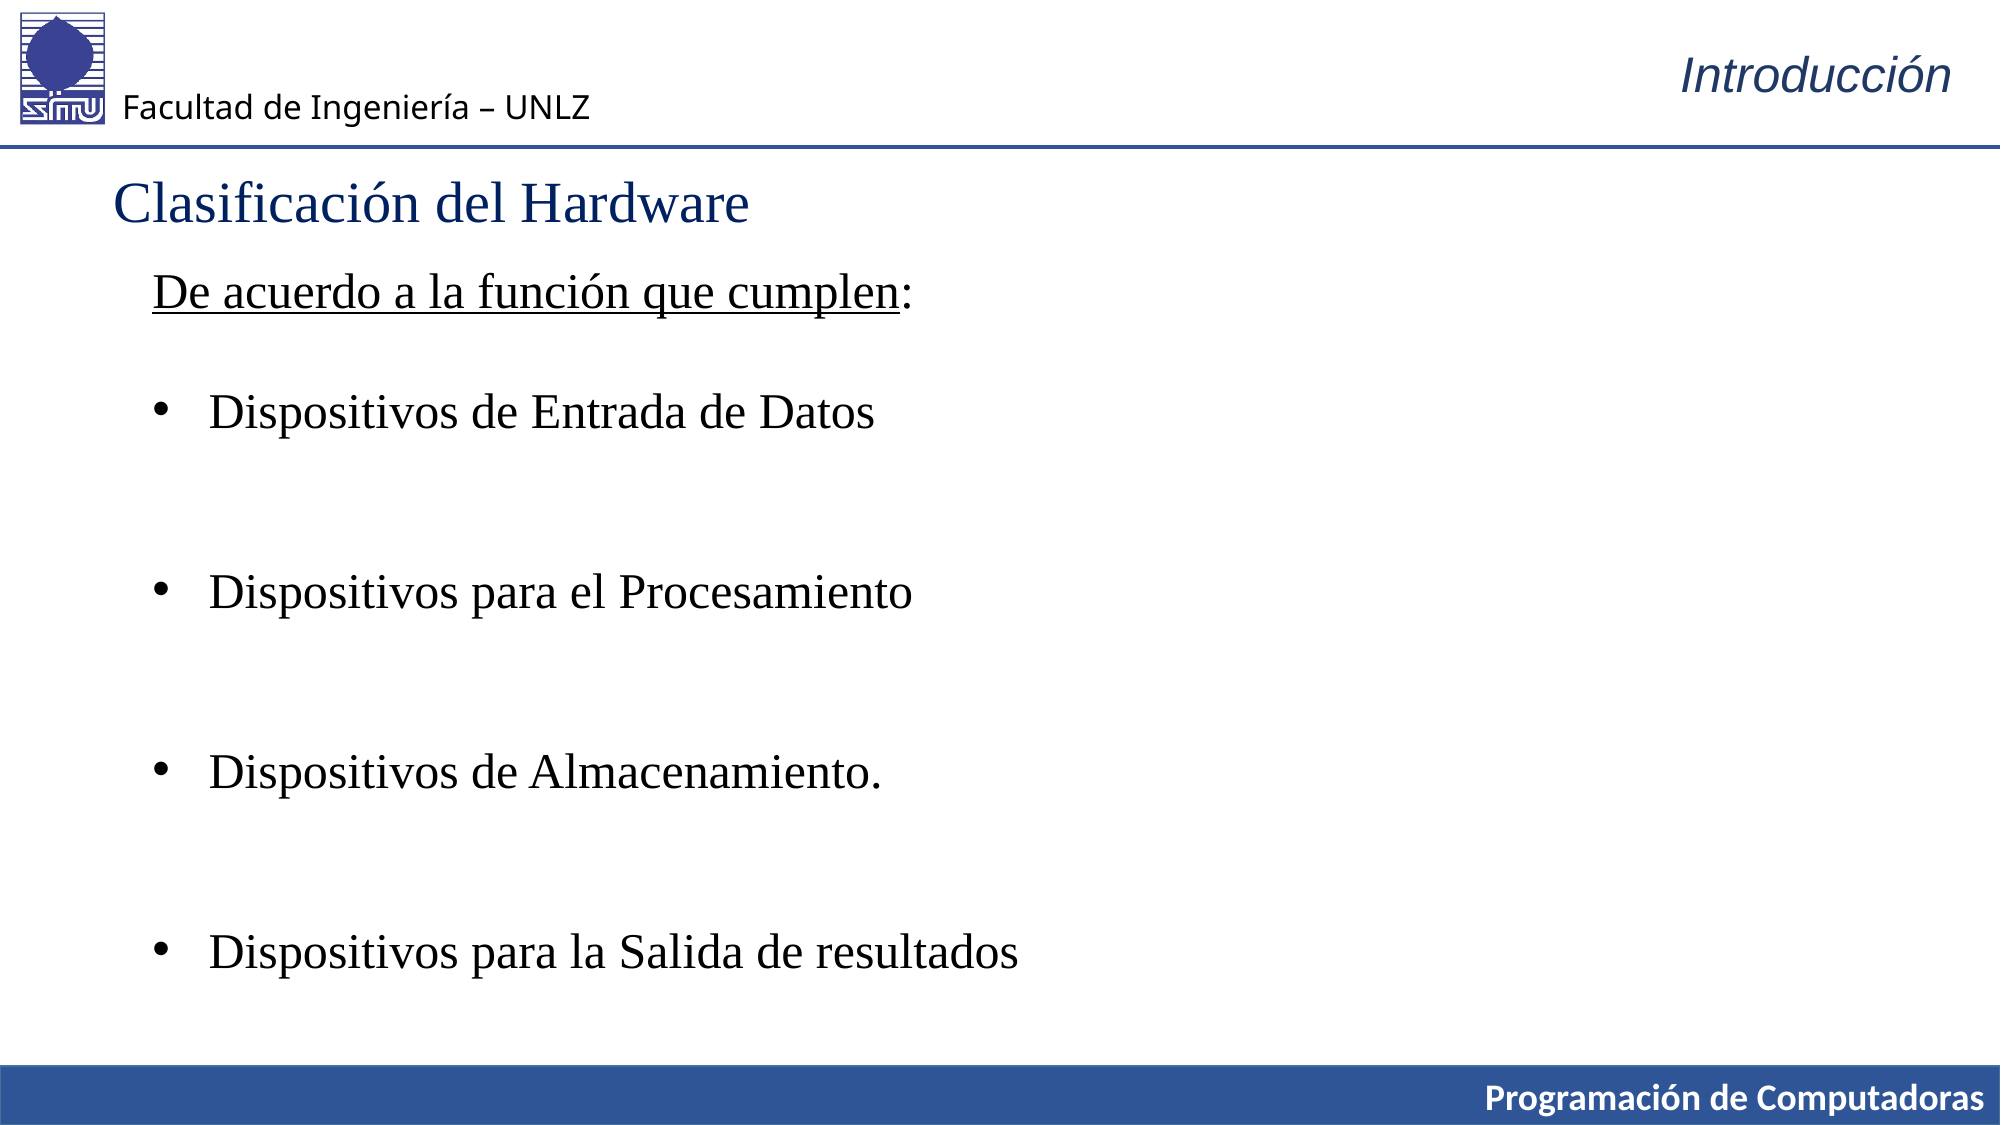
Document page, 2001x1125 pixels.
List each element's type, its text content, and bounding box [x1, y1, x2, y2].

text_box Facultad de Ingeniería – UNLZ [107, 149, 1215, 156]
text_box Programación de Computadoras [0, 1065, 2000, 1125]
text_box Facultad de Ingeniería – UNLZ [107, 83, 1215, 145]
text_box Introducción [1191, 34, 1968, 110]
slide_number 5 [1412, 1042, 1863, 1103]
text_box De acuerdo a la función que cumplen: Dispositivos de Entrada de Datos Dispositivos para el Procesamiento Dispositivos de Almacenamiento. Dispositivos para la Salida de resultados [137, 251, 1782, 1106]
picture [19, 10, 108, 127]
text_box Clasificación del Hardware [98, 156, 1901, 242]
